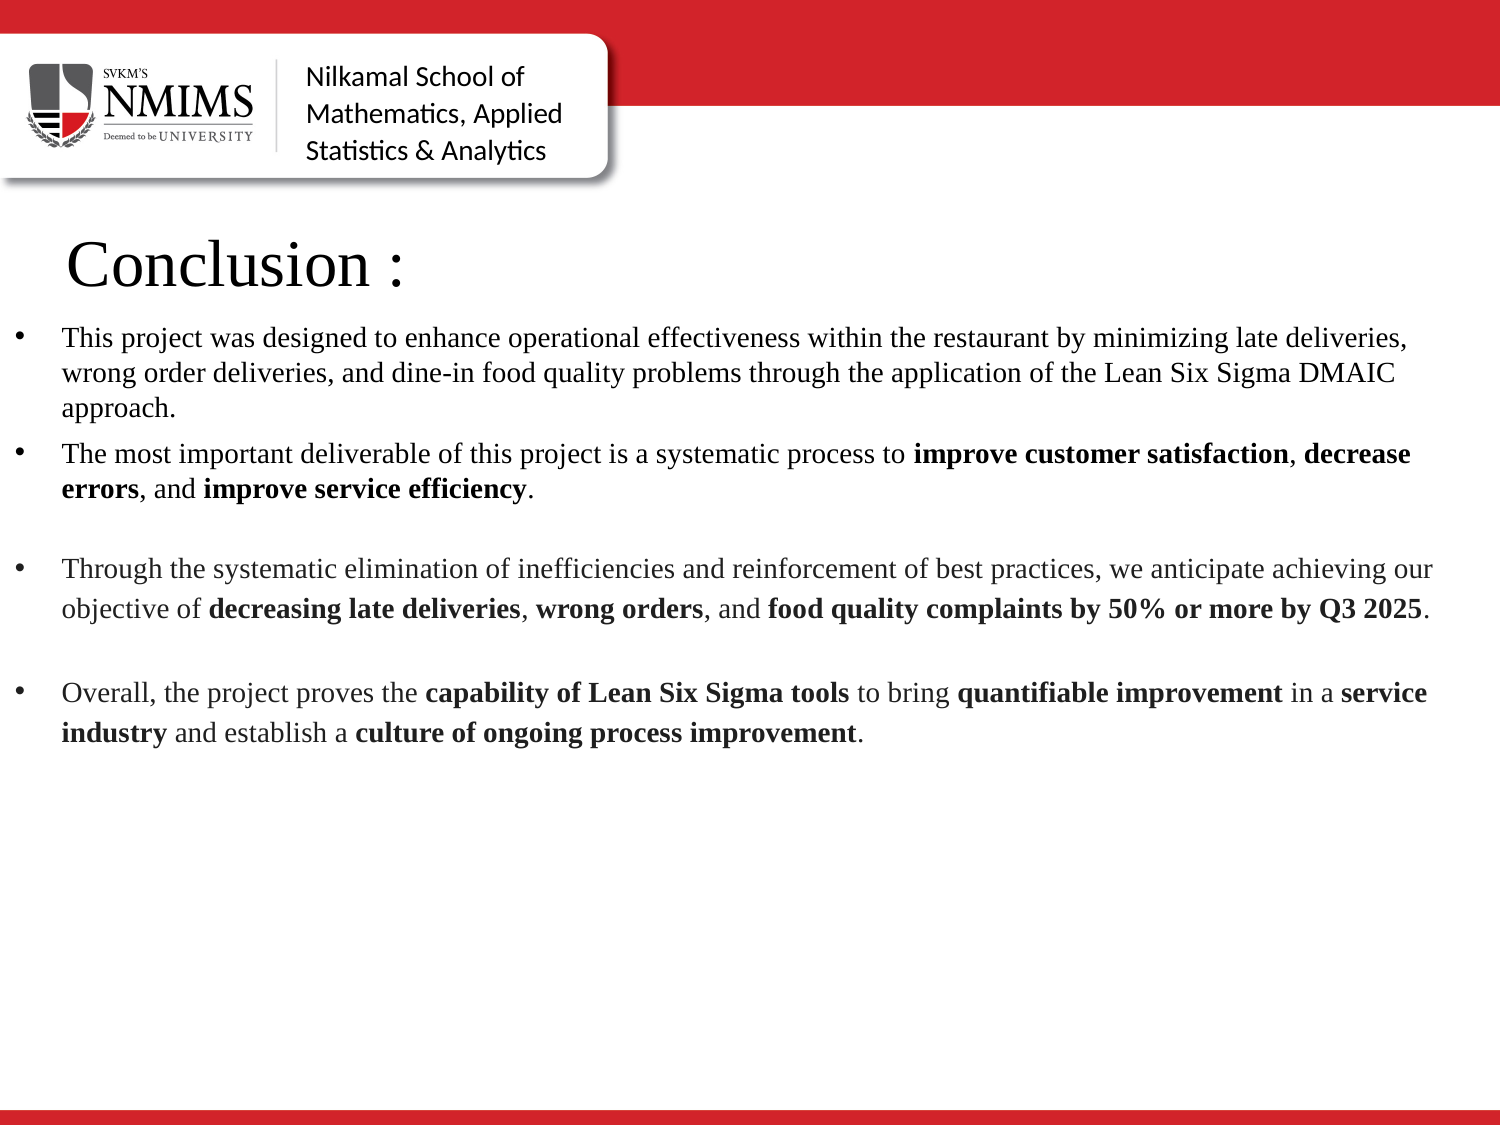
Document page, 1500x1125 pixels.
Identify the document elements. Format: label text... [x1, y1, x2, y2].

title Conclusion : [66, 219, 411, 301]
text_box This project was designed to enhance operational effectiveness within the restaurant by minimizing late deliveries, wrong order deliveries, and dine-in food quality problems through the application of the Lean Six Sigma DMAIC approach. [0, 310, 1500, 431]
text_box The most important deliverable of this project is a systematic process to improve customer satisfaction, decrease errors, and improve service efficiency. [0, 426, 1474, 512]
text_box Through the systematic elimination of inefficiencies and reinforcement of best practices, we anticipate achieving our objective of decreasing late deliveries, wrong orders, and food quality complaints by 50% or more by Q3 2025. [0, 537, 1450, 633]
picture [0, 431, 1500, 1125]
picture [0, 0, 1500, 310]
text_box Overall, the project proves the capability of Lean Six Sigma tools to bring quantifiable improvement in a service industry and establish a culture of ongoing process improvement. [0, 660, 1464, 796]
text_box Nilkamal School of Mathematics, Applied Statistics & Analytics [304, 52, 581, 167]
